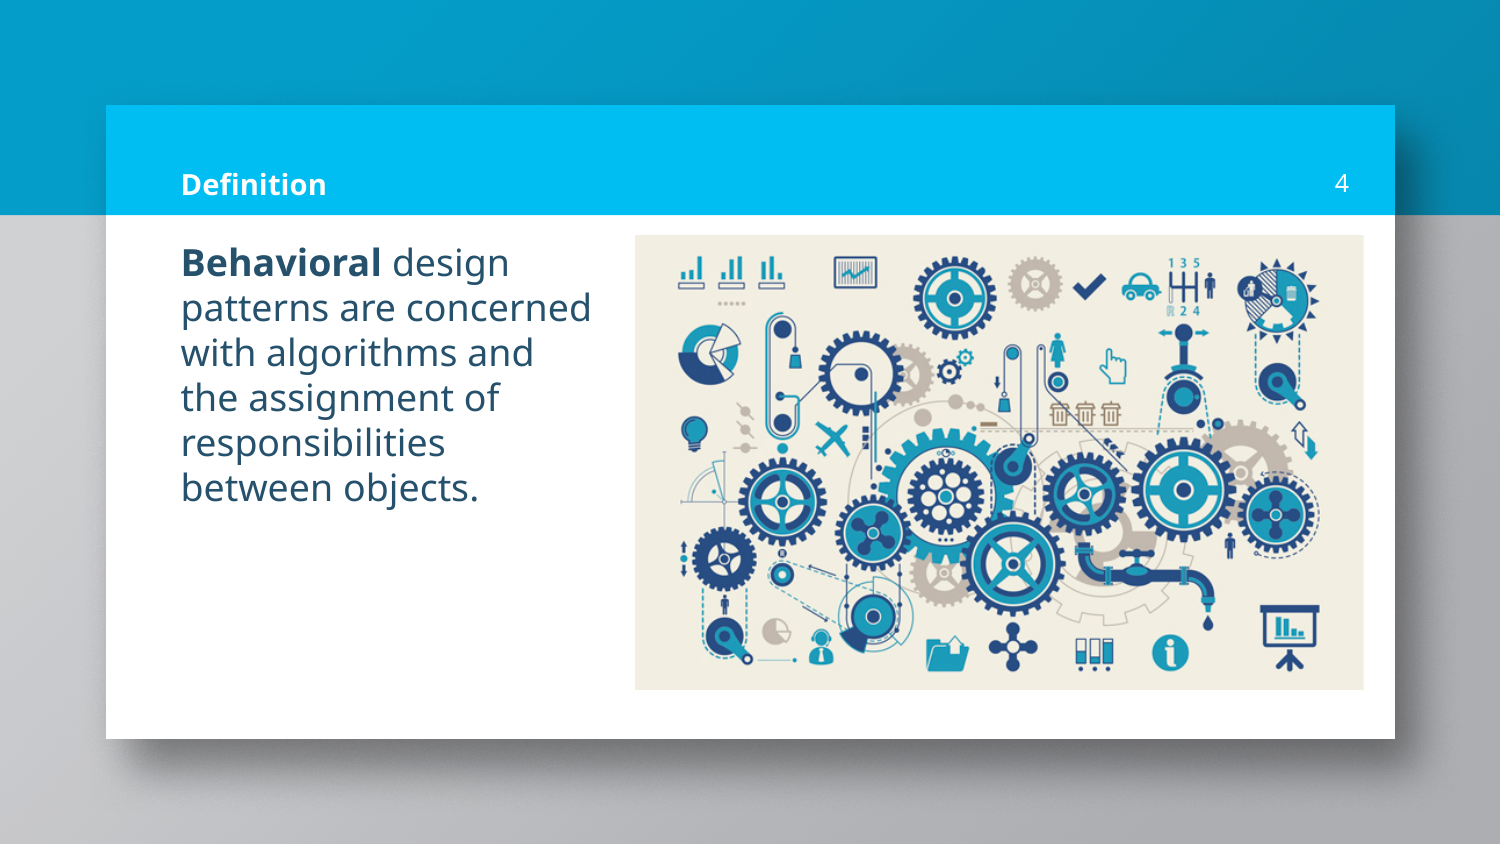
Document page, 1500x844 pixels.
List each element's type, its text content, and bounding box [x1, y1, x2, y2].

list Behavioral design patterns are concerned with algorithms and the assignment of responsibilities between objects. [165, 217, 609, 615]
picture [0, 216, 1500, 844]
title Definition [165, 106, 1273, 217]
slide_number 4 [1273, 106, 1364, 217]
